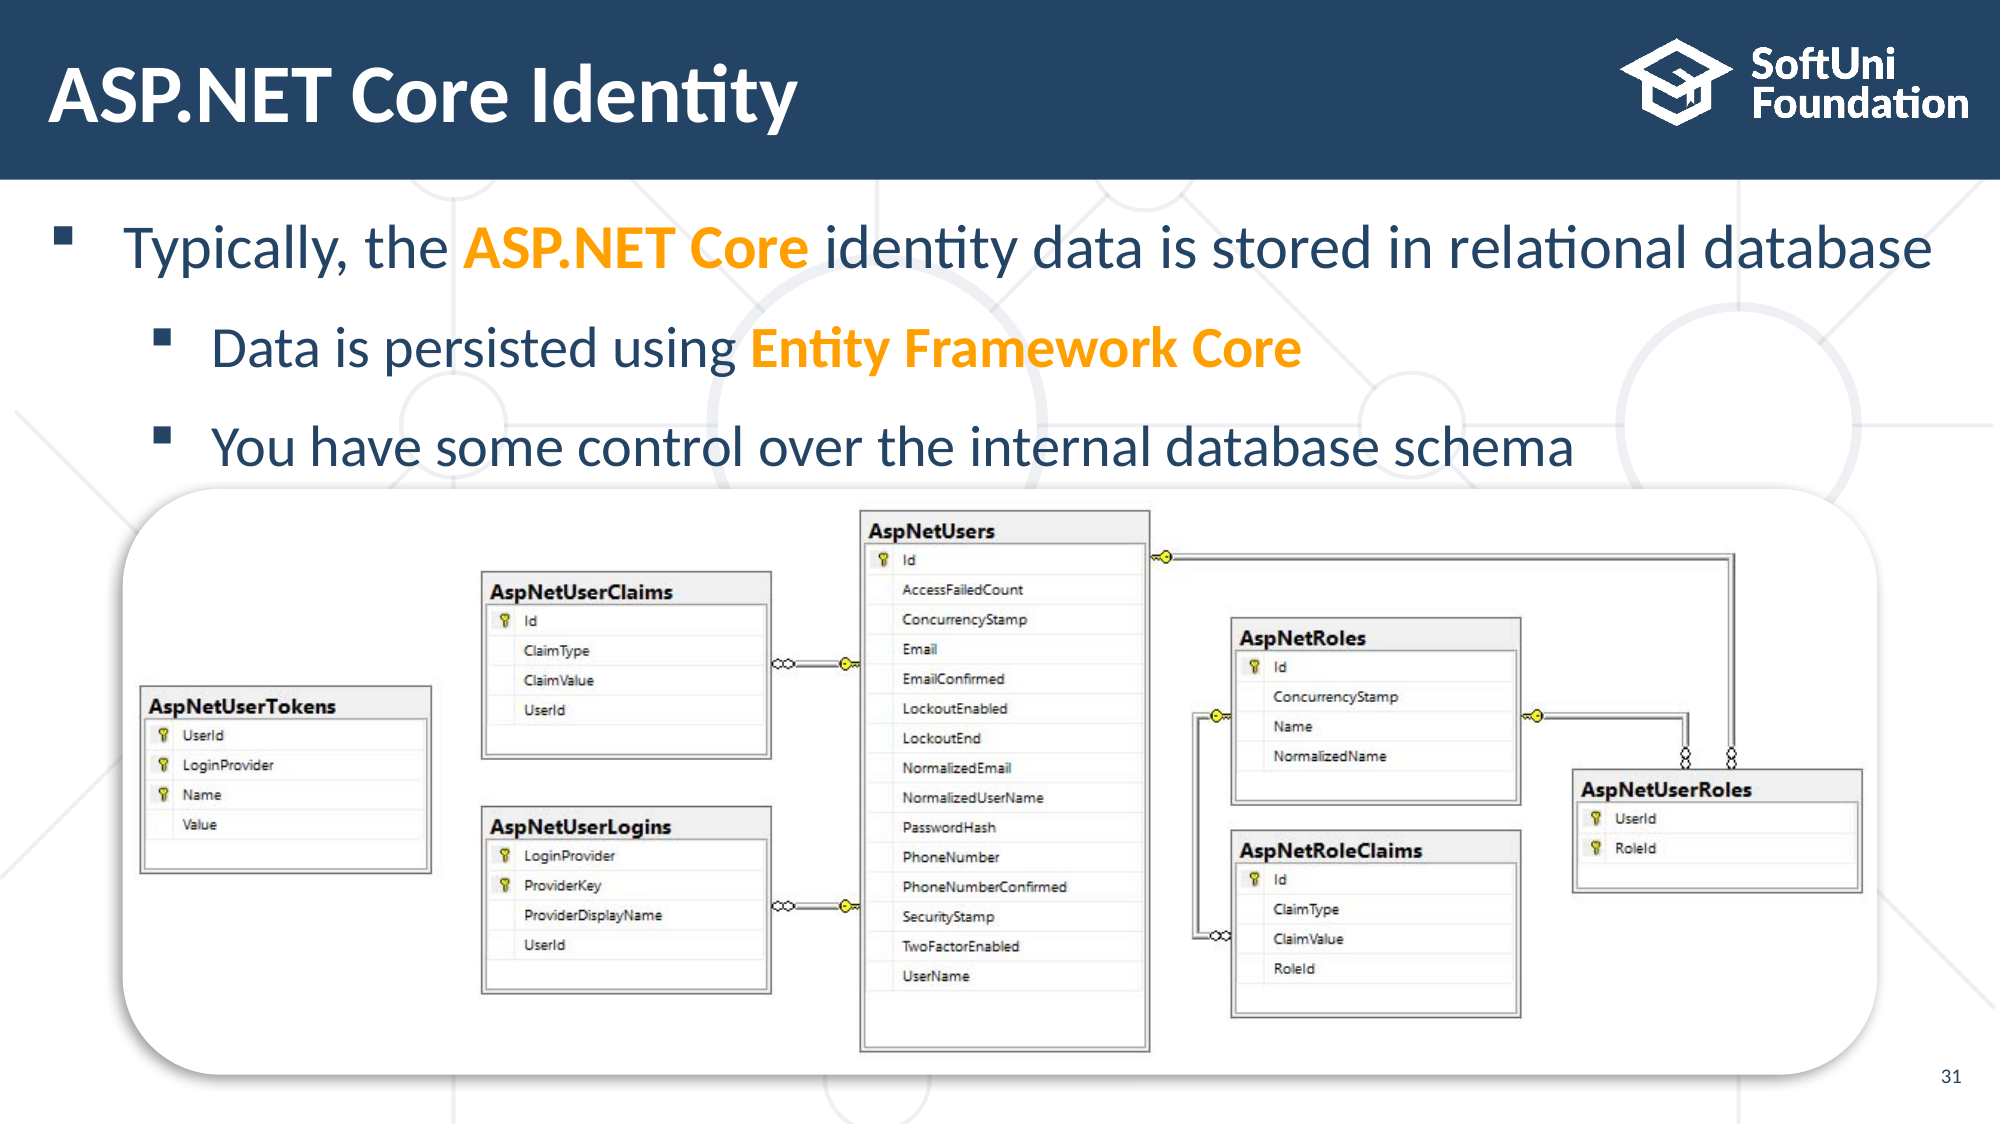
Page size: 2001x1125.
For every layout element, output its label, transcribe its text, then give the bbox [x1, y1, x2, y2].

picture [1619, 38, 1968, 126]
picture [122, 488, 1878, 1075]
title ASP.NET Core Identity [31, 16, 1591, 162]
list Typically, the ASP.NET Core identity data is stored in relational database Data is persisted using Entity Framework Core You have some control over the internal database schema [31, 196, 1970, 1050]
slide_number 31 [1897, 1049, 1968, 1100]
